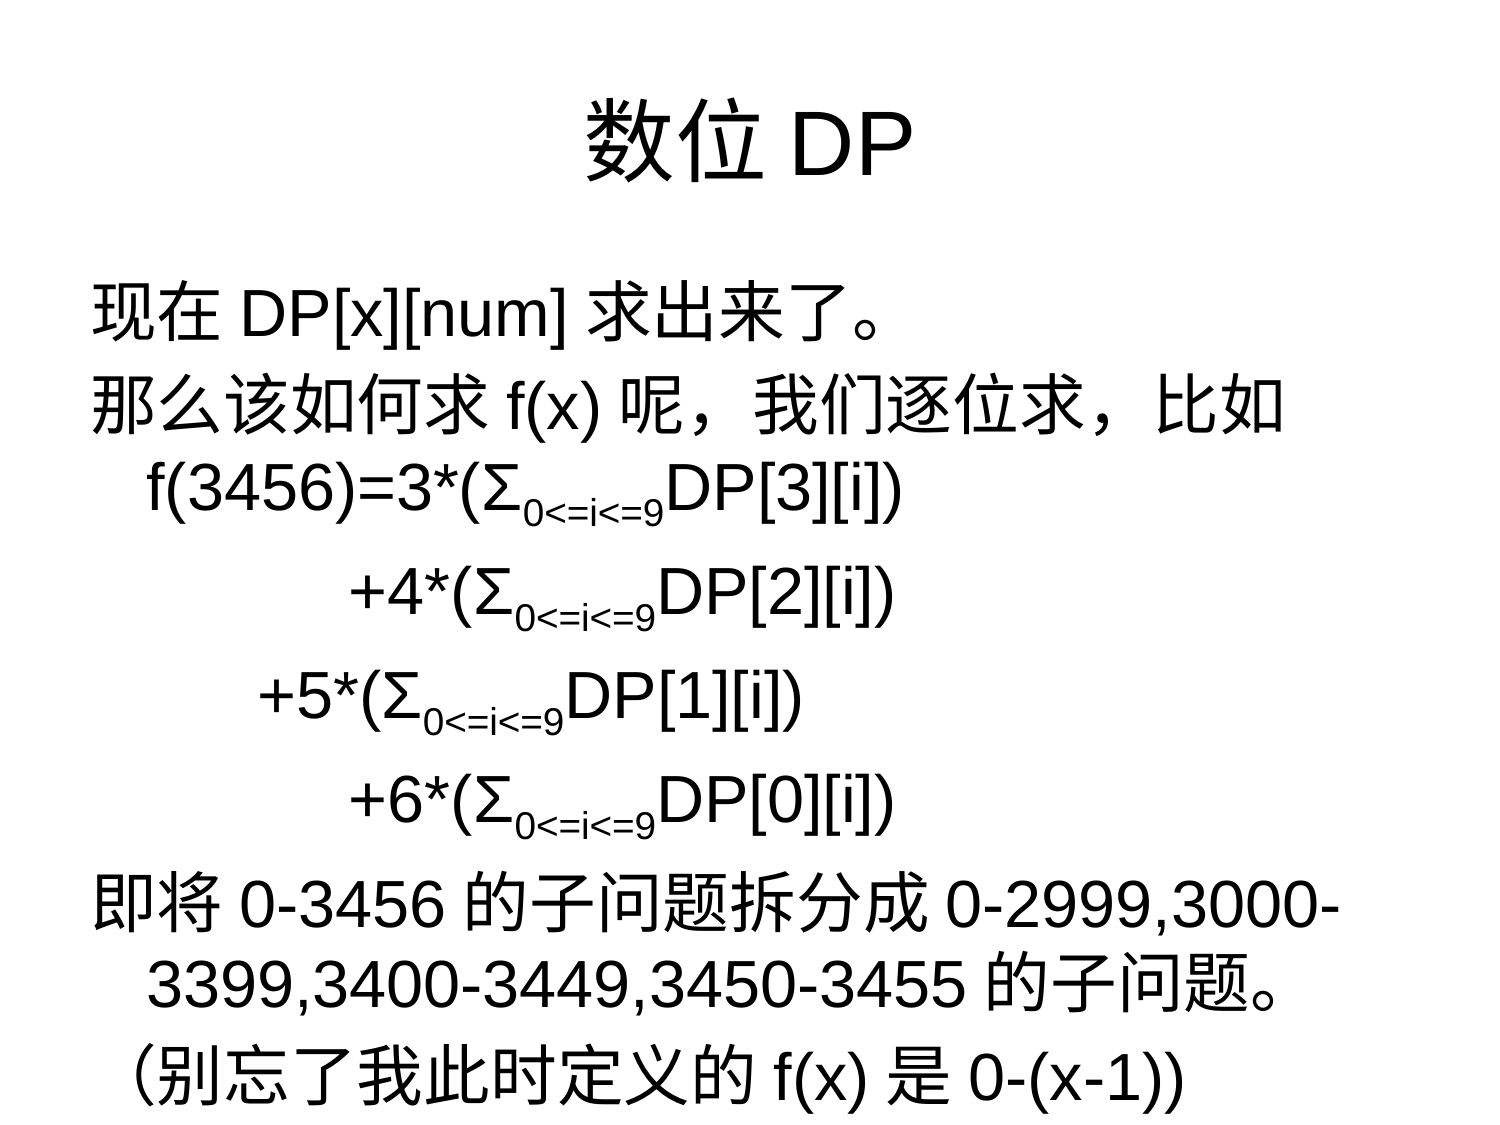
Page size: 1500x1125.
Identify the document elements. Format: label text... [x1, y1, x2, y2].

list 现在DP[x][num]求出来了。 那么该如何求f(x)呢，我们逐位求，比如f(3456)=3*(Σ0<=i<=9DP[3][i]) +4*(Σ0<=i<=9DP[2][i]) +5*(Σ0<=i<=9DP[1][i]) +6*(Σ0<=i<=9DP[0][i]) 即将0-3456的子问题拆分成0-2999,3000-3399,3400-3449,3450-3455的子问题。 （别忘了我此时定义的f(x)是0-(x-1)) [75, 262, 1425, 1005]
title 数位DP [75, 45, 1425, 233]
